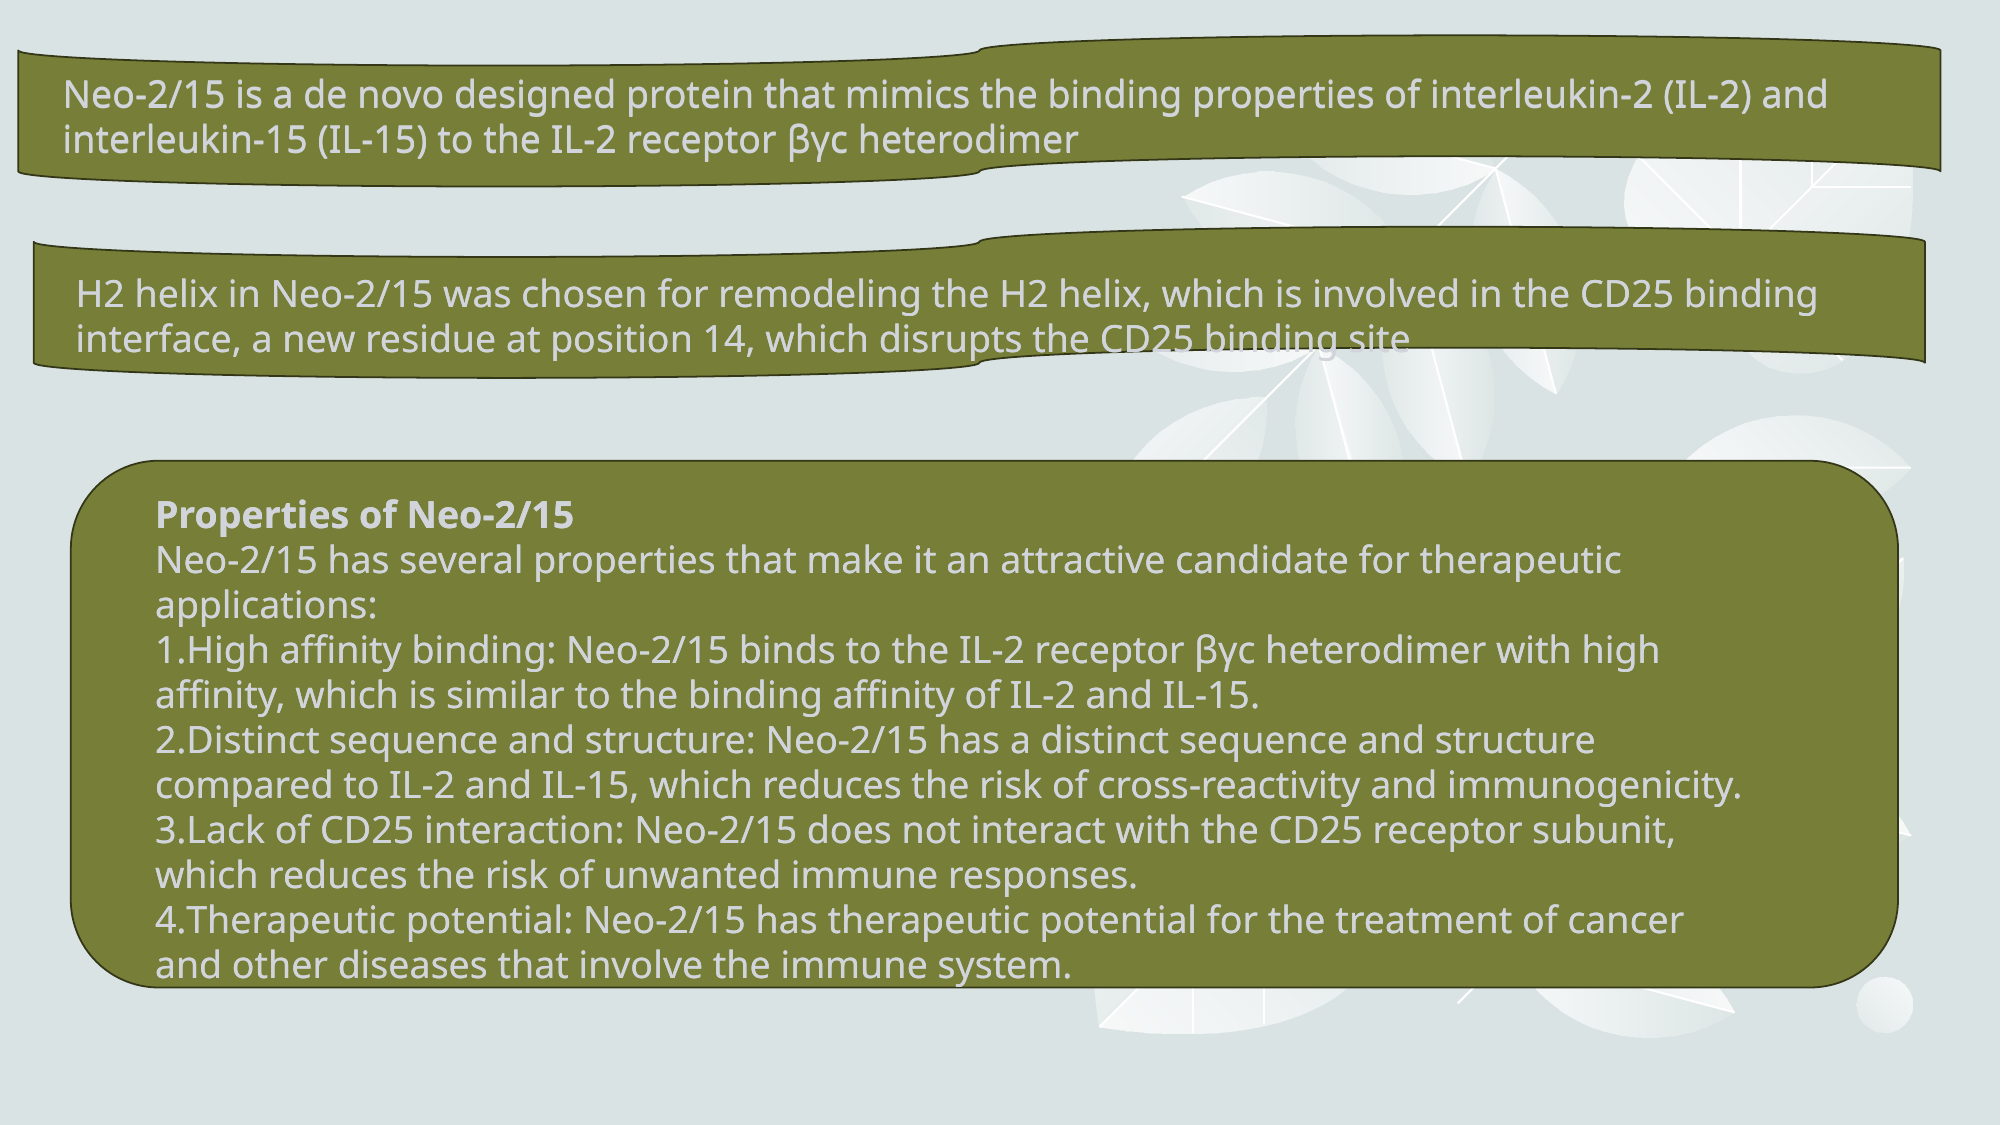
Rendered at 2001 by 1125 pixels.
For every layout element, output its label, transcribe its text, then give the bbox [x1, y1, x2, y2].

text_box H2 helix in Neo-2/15 was chosen for remodeling the H2 helix, which is involved in the CD25 binding interface, a new residue at position 14, which disrupts the CD25 binding site [60, 262, 1898, 412]
text_box Properties of Neo-2/15 Neo-2/15 has several properties that make it an attractive candidate for therapeutic applications: High affinity binding: Neo-2/15 binds to the IL-2 receptor βγc heterodimer with high affinity, which is similar to the binding affinity of IL-2 and IL-15. Distinct sequence and structure: Neo-2/15 has a distinct sequence and structure compared to IL-2 and IL-15, which reduces the risk of cross-reactivity and immunogenicity. Lack of CD25 interaction: Neo-2/15 does not interact with the CD25 receptor subunit, which reduces the risk of unwanted immune responses. Therapeutic potential: Neo-2/15 has therapeutic potential for the treatment of cancer and other diseases that involve the immune system. [140, 483, 1760, 1039]
text_box [32, 225, 1926, 369]
text_box [17, 49, 1000, 188]
text_box Neo-2/15 is a de novo designed protein that mimics the binding properties of interleukin-2 (IL-2) and interleukin-15 (IL-15) to the IL-2 receptor βγc heterodimer [47, 63, 1884, 168]
text_box [69, 459, 1899, 989]
text_box [718, 34, 1942, 173]
